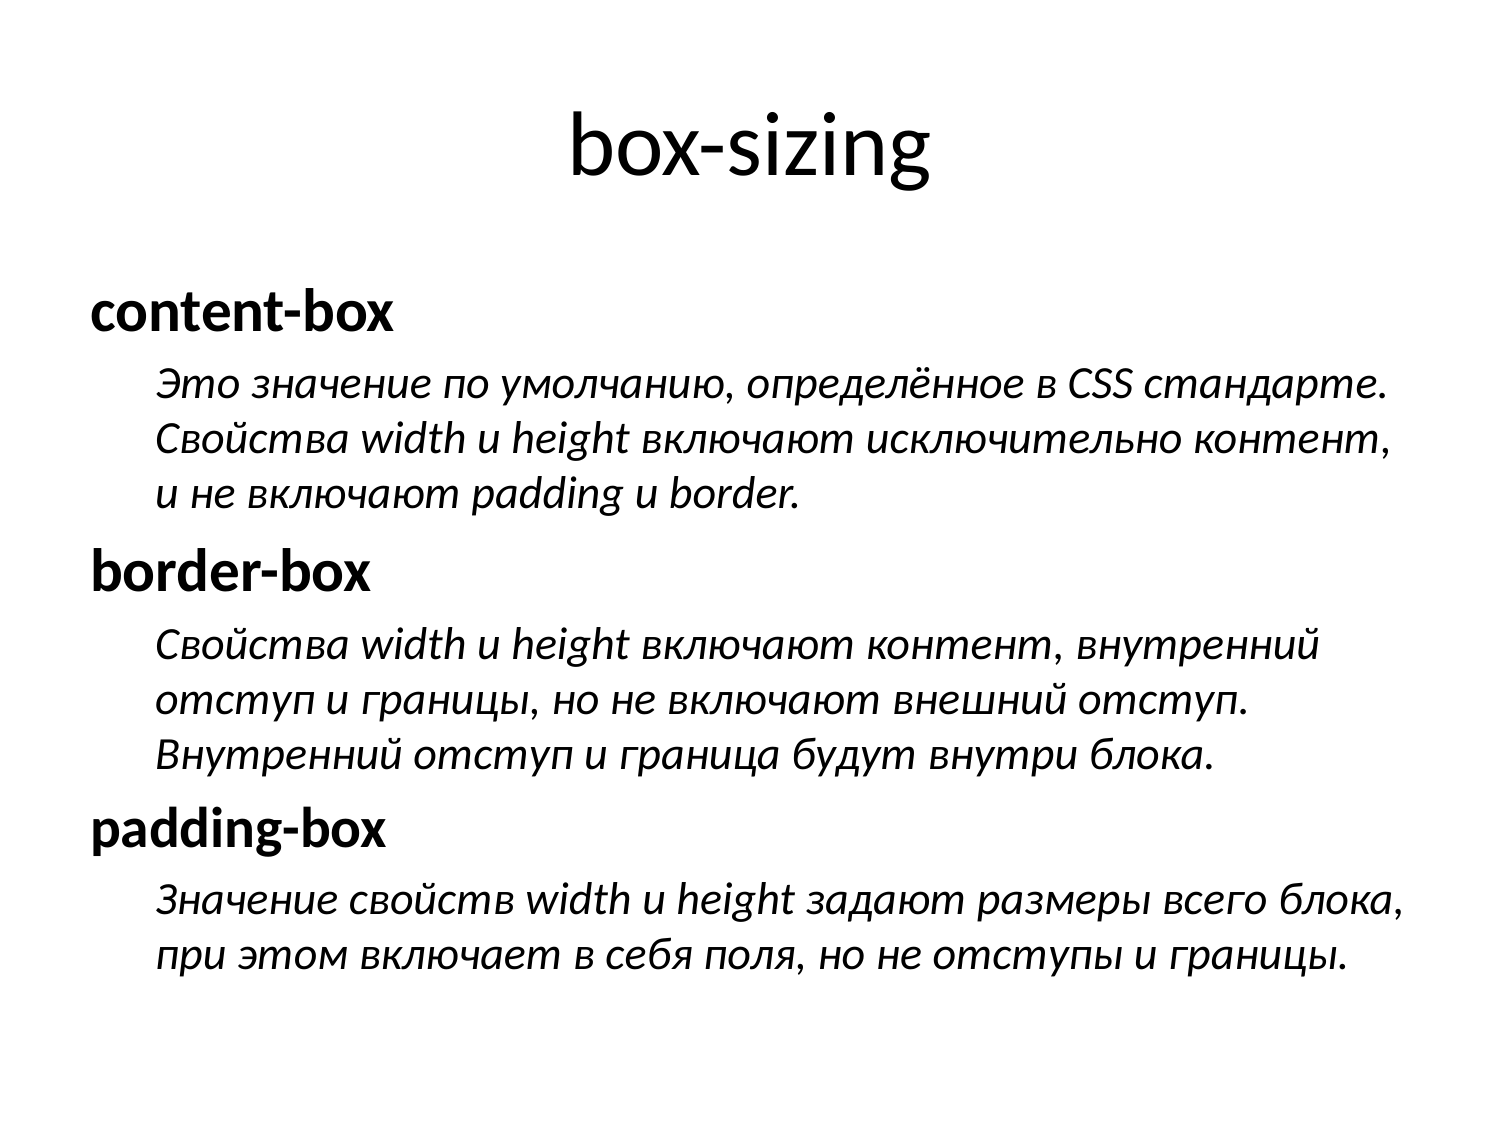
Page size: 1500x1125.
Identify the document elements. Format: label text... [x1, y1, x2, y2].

title box-sizing [75, 45, 1425, 233]
list content-box Это значение по умолчанию, определённое в CSS стандарте. Свойства width и height включают исключительно контент, и не включают padding и border. border-box Свойства width и height включают контент, внутренний отступ и границы, но не включают внешний отступ. Внутренний отступ и граница будут внутри блока. padding-box Значение свойств width и height задают размеры всего блока, при этом включает в себя поля, но не отступы и границы. [75, 262, 1425, 1005]
